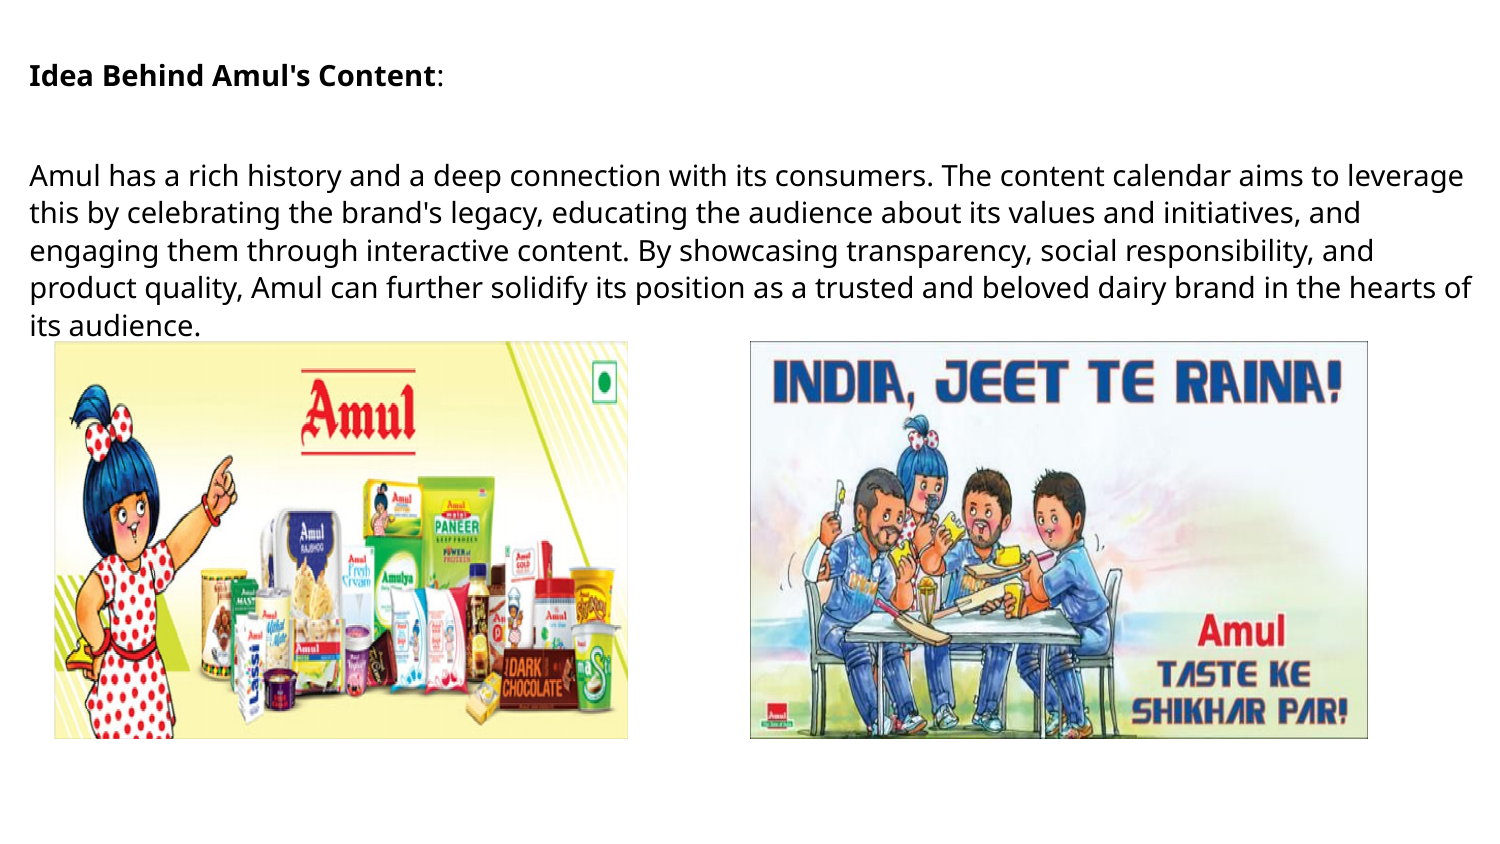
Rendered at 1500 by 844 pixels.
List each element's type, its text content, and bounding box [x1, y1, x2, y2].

picture [749, 341, 1368, 740]
text_box Idea Behind Amul's Content: Amul has a rich history and a deep connection with its consumers. The content calendar aims to leverage this by celebrating the brand's legacy, educating the audience about its values and initiatives, and engaging them through interactive content. By showcasing transparency, social responsibility, and product quality, Amul can further solidify its position as a trusted and beloved dairy brand in the hearts of its audience. [14, 47, 1500, 350]
picture [54, 341, 629, 740]
